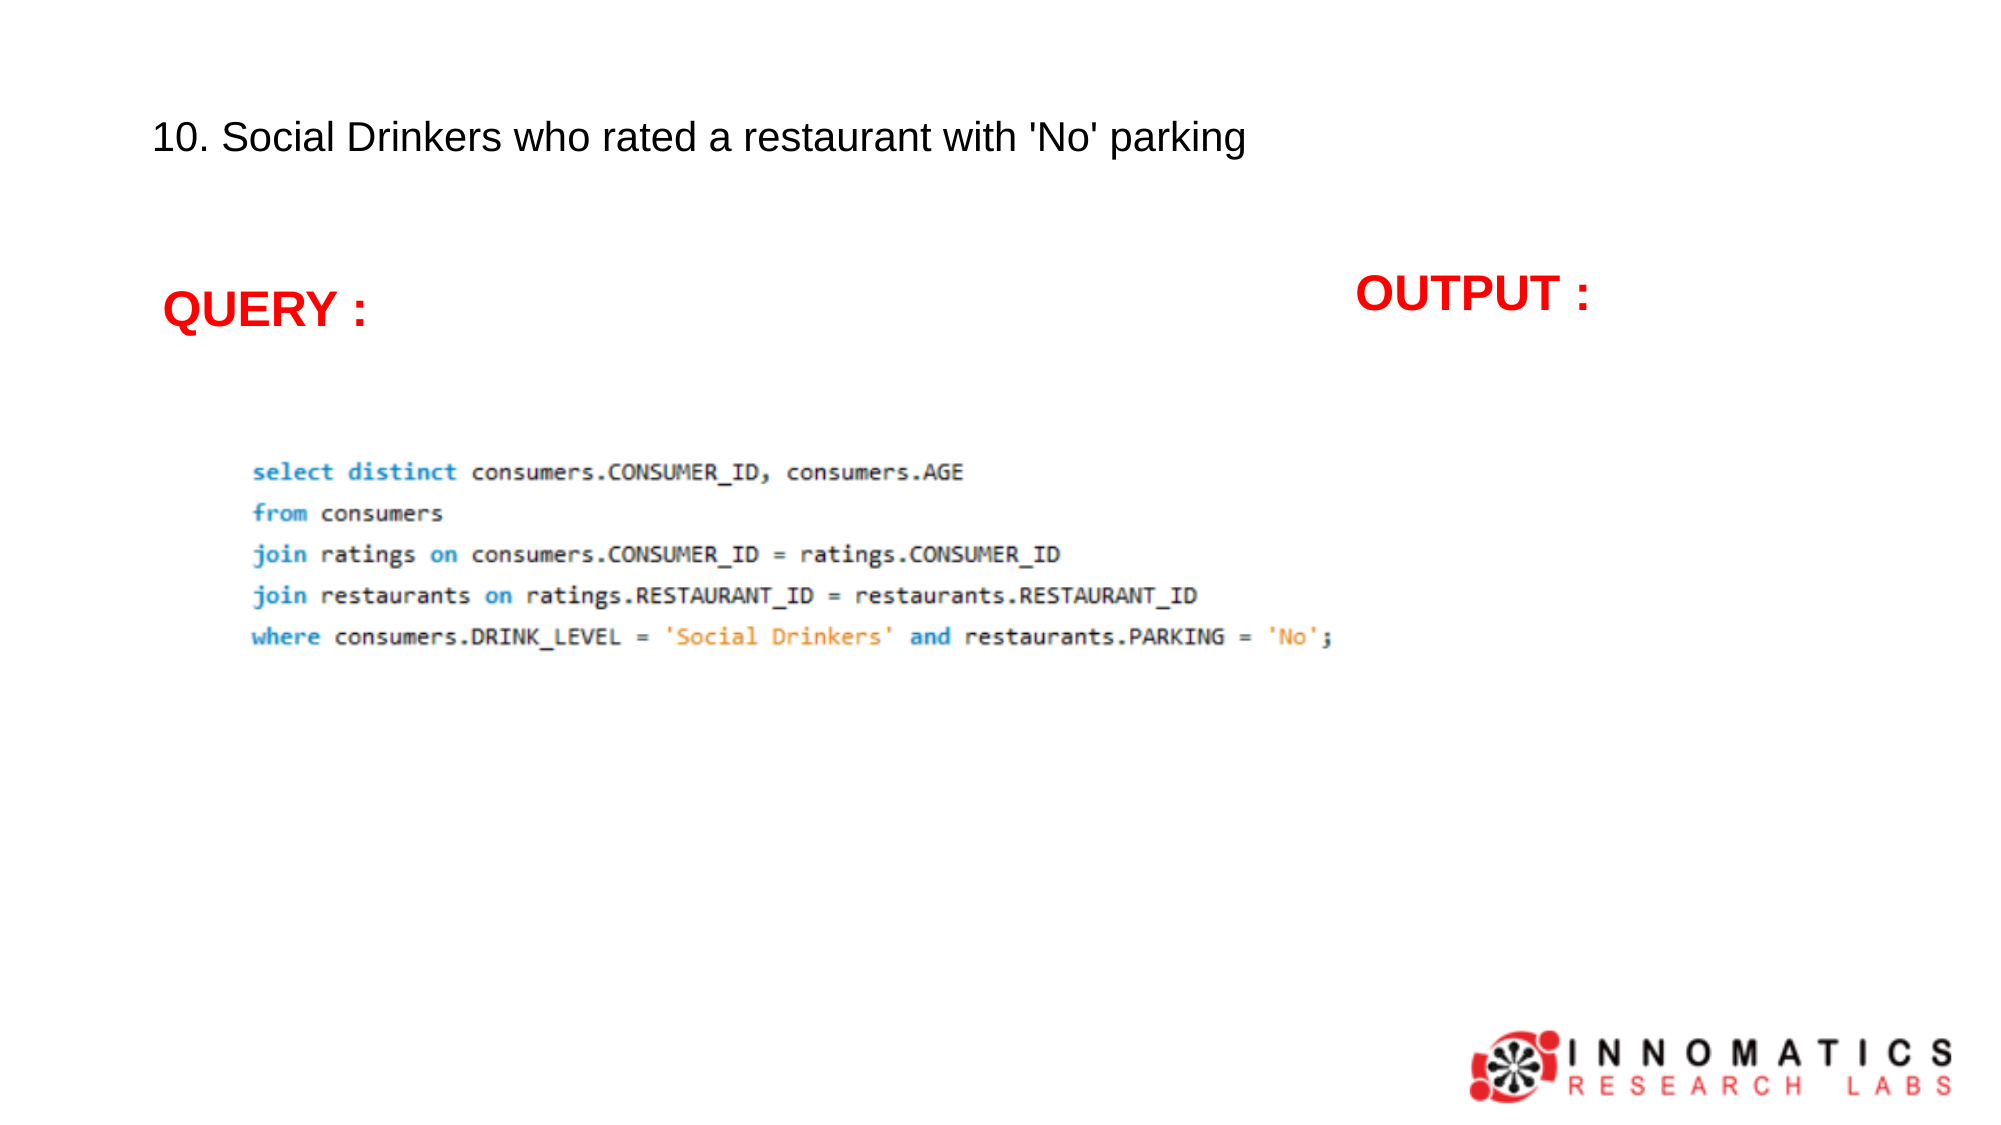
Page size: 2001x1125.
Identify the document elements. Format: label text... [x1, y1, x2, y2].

text_box 10. Social Drinkers who rated a restaurant with 'No' parking [137, 102, 1268, 167]
text_box OUTPUT : [1340, 253, 1614, 328]
picture [234, 445, 1359, 680]
picture [1445, 1014, 1975, 1125]
text_box QUERY : [147, 268, 387, 344]
